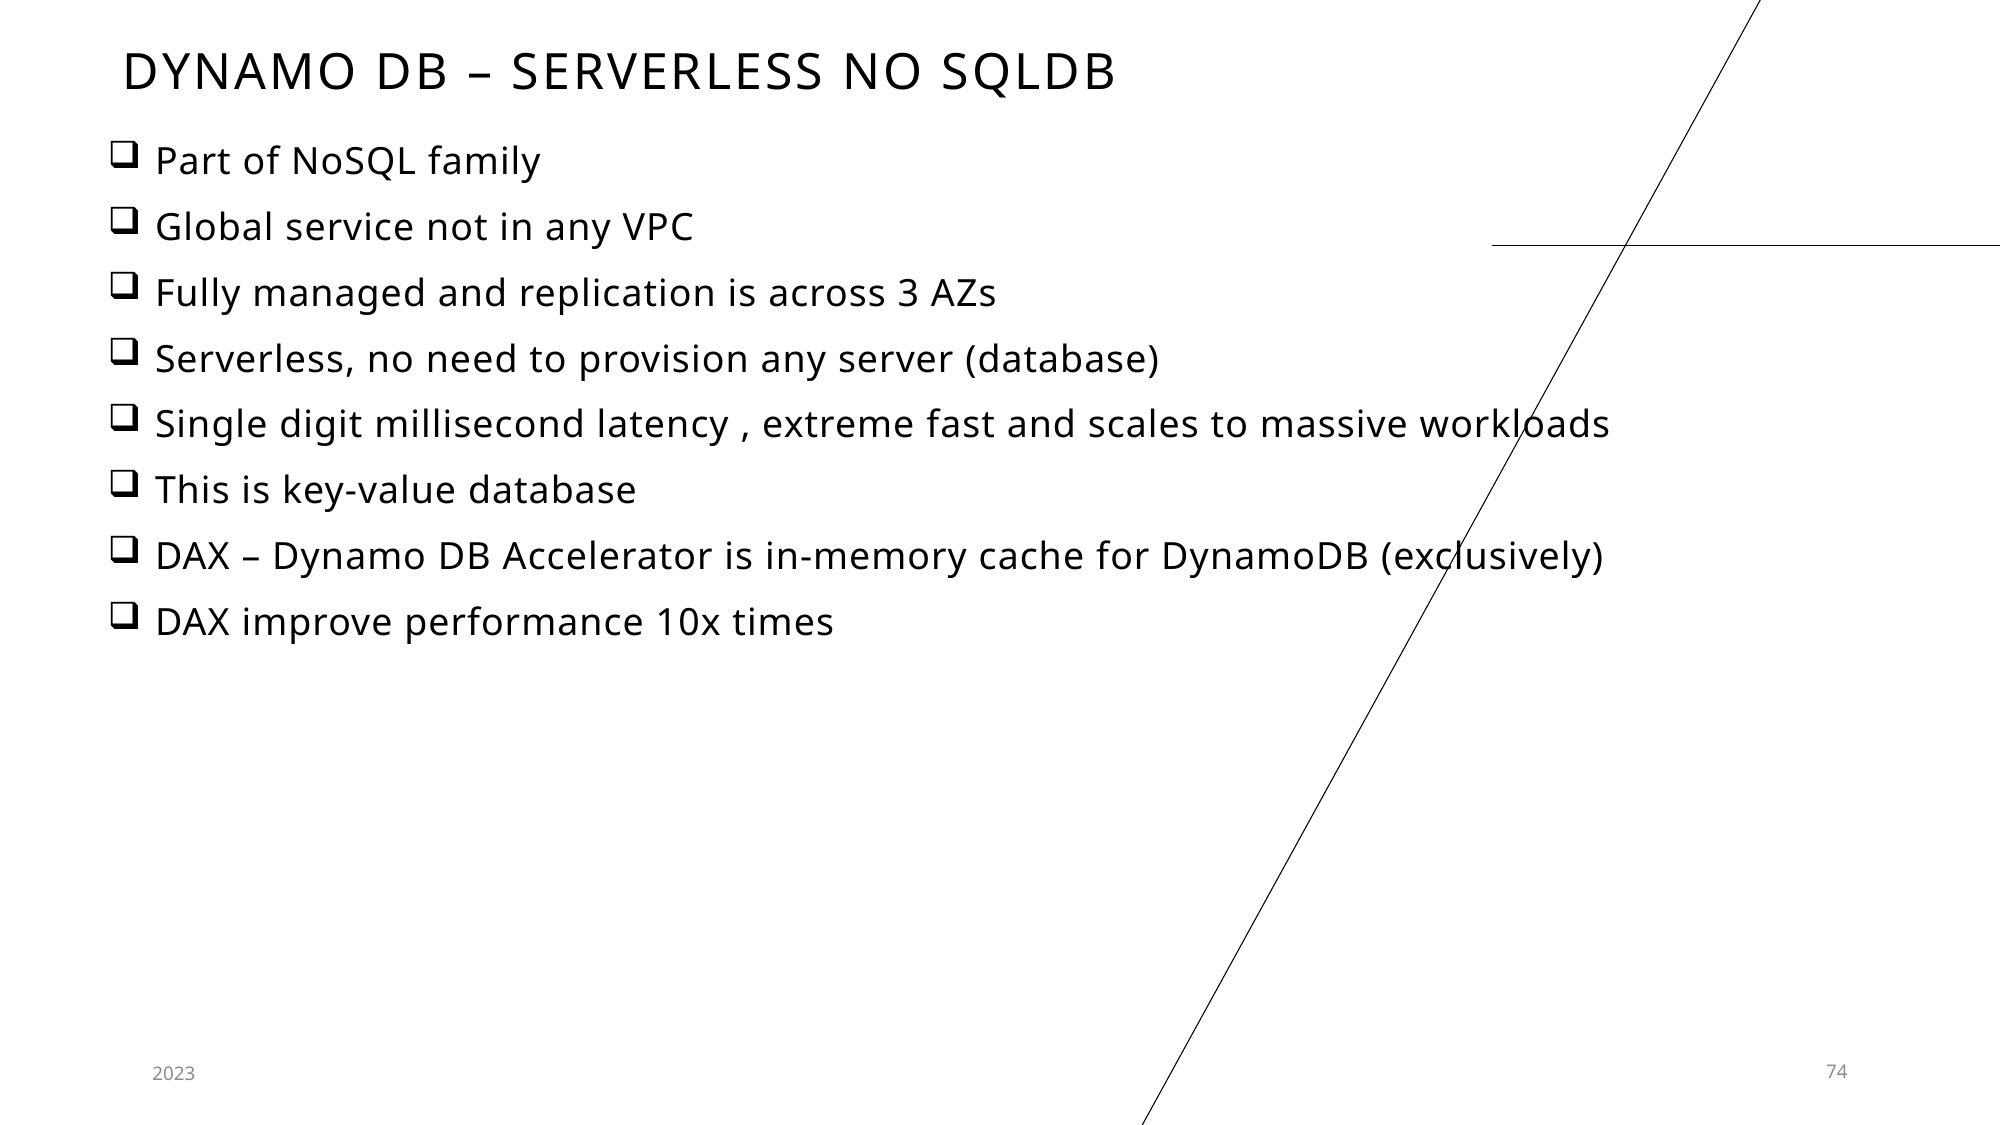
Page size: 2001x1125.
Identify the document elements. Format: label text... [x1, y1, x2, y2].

list Part of NoSQL family Global service not in any VPC Fully managed and replication is across 3 AZs Serverless, no need to provision any server (database) Single digit millisecond latency , extreme fast and scales to massive workloads This is key-value database DAX – Dynamo DB Accelerator is in-memory cache for DynamoDB (exclusively) DAX improve performance 10x times [93, 129, 1848, 743]
slide_number 74 [1412, 1042, 1863, 1103]
title Dynamo DB – serverless no SQLDB [108, 23, 1445, 108]
slide_number 2023 [137, 1042, 338, 1103]
